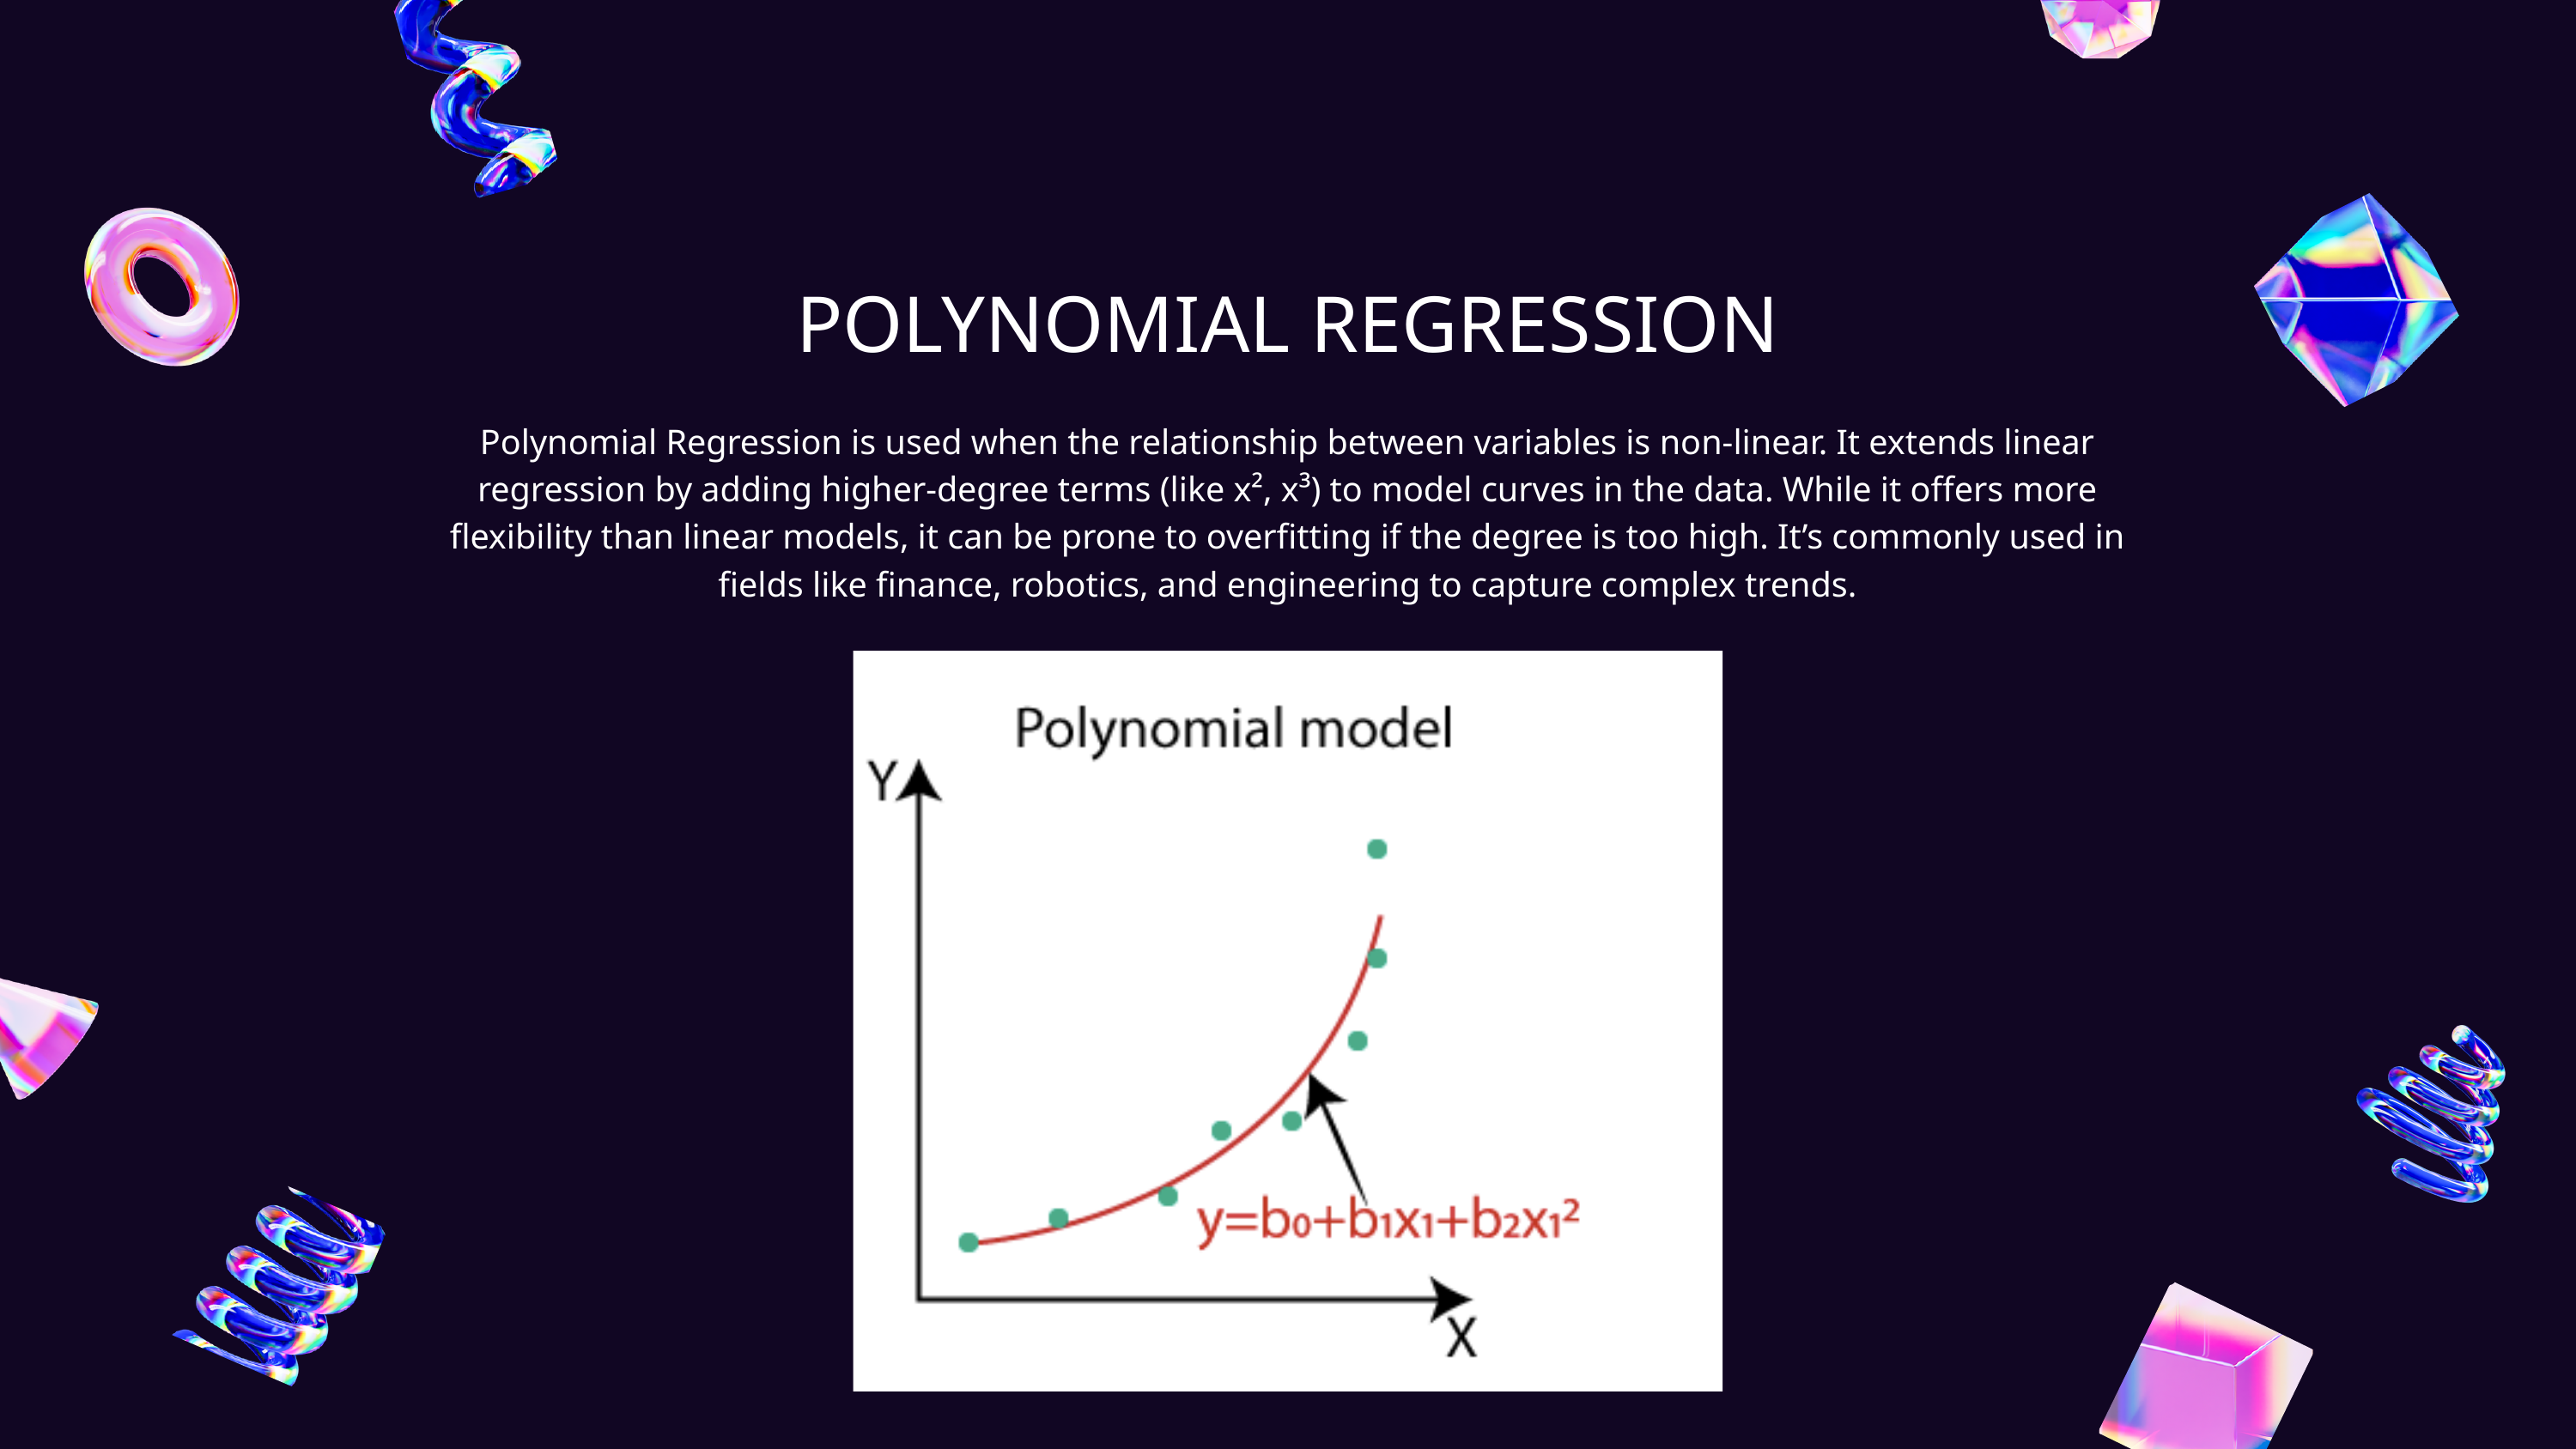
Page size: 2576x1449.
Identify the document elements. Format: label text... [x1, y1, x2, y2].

text_box [166, 1164, 388, 1397]
text_box [853, 651, 1723, 1392]
text_box Polynomial Regression is used when the relationship between variables is non-linear. It extends linear regression by adding higher-degree terms (like x², x³) to model curves in the data. While it offers more flexibility than linear models, it can be prone to overfitting if the degree is too high. It’s commonly used in fields like finance, robotics, and engineering to capture complex trends. [416, 413, 2160, 604]
text_box [2040, 0, 2160, 59]
text_box POLYNOMIAL REGRESSION [562, 270, 2014, 367]
text_box [2356, 1025, 2506, 1203]
text_box [2097, 1280, 2315, 1449]
text_box [2239, 181, 2473, 420]
text_box [82, 206, 240, 367]
text_box [390, 0, 562, 207]
text_box [0, 968, 100, 1100]
